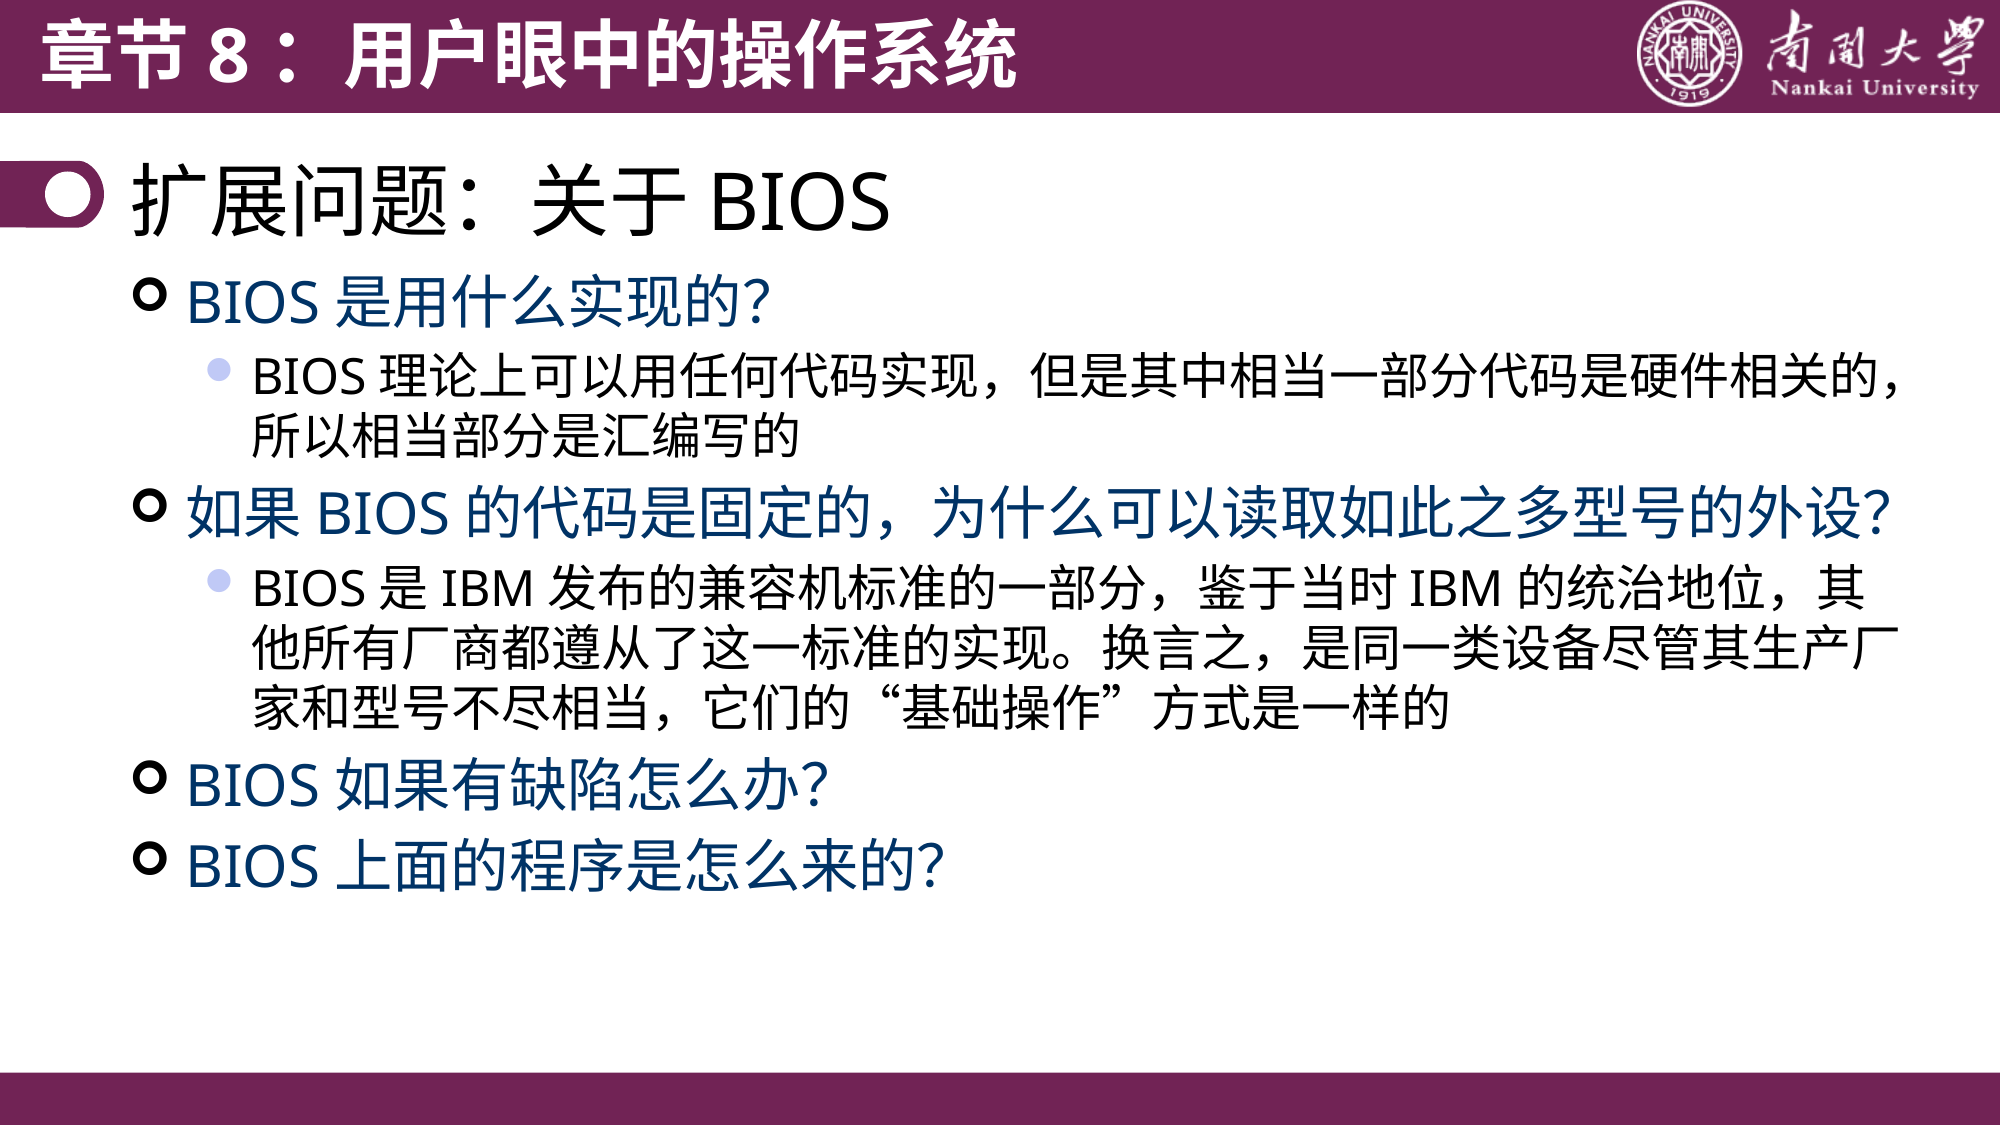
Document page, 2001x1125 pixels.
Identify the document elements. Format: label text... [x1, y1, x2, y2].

picture [1637, 0, 2001, 110]
list BIOS是用什么实现的？ BIOS理论上可以用任何代码实现，但是其中相当一部分代码是硬件相关的，所以相当部分是汇编写的 如果BIOS的代码是固定的，为什么可以读取如此之多型号的外设？ BIOS是IBM发布的兼容机标准的一部分，鉴于当时IBM的统治地位，其他所有厂商都遵从了这一标准的实现。换言之，是同一类设备尽管其生产厂家和型号不尽相当，它们的“基础操作”方式是一样的 BIOS如果有缺陷怎么办？ BIOS上面的程序是怎么来的？ [114, 257, 1922, 972]
title 扩展问题：关于BIOS [114, 143, 1886, 255]
